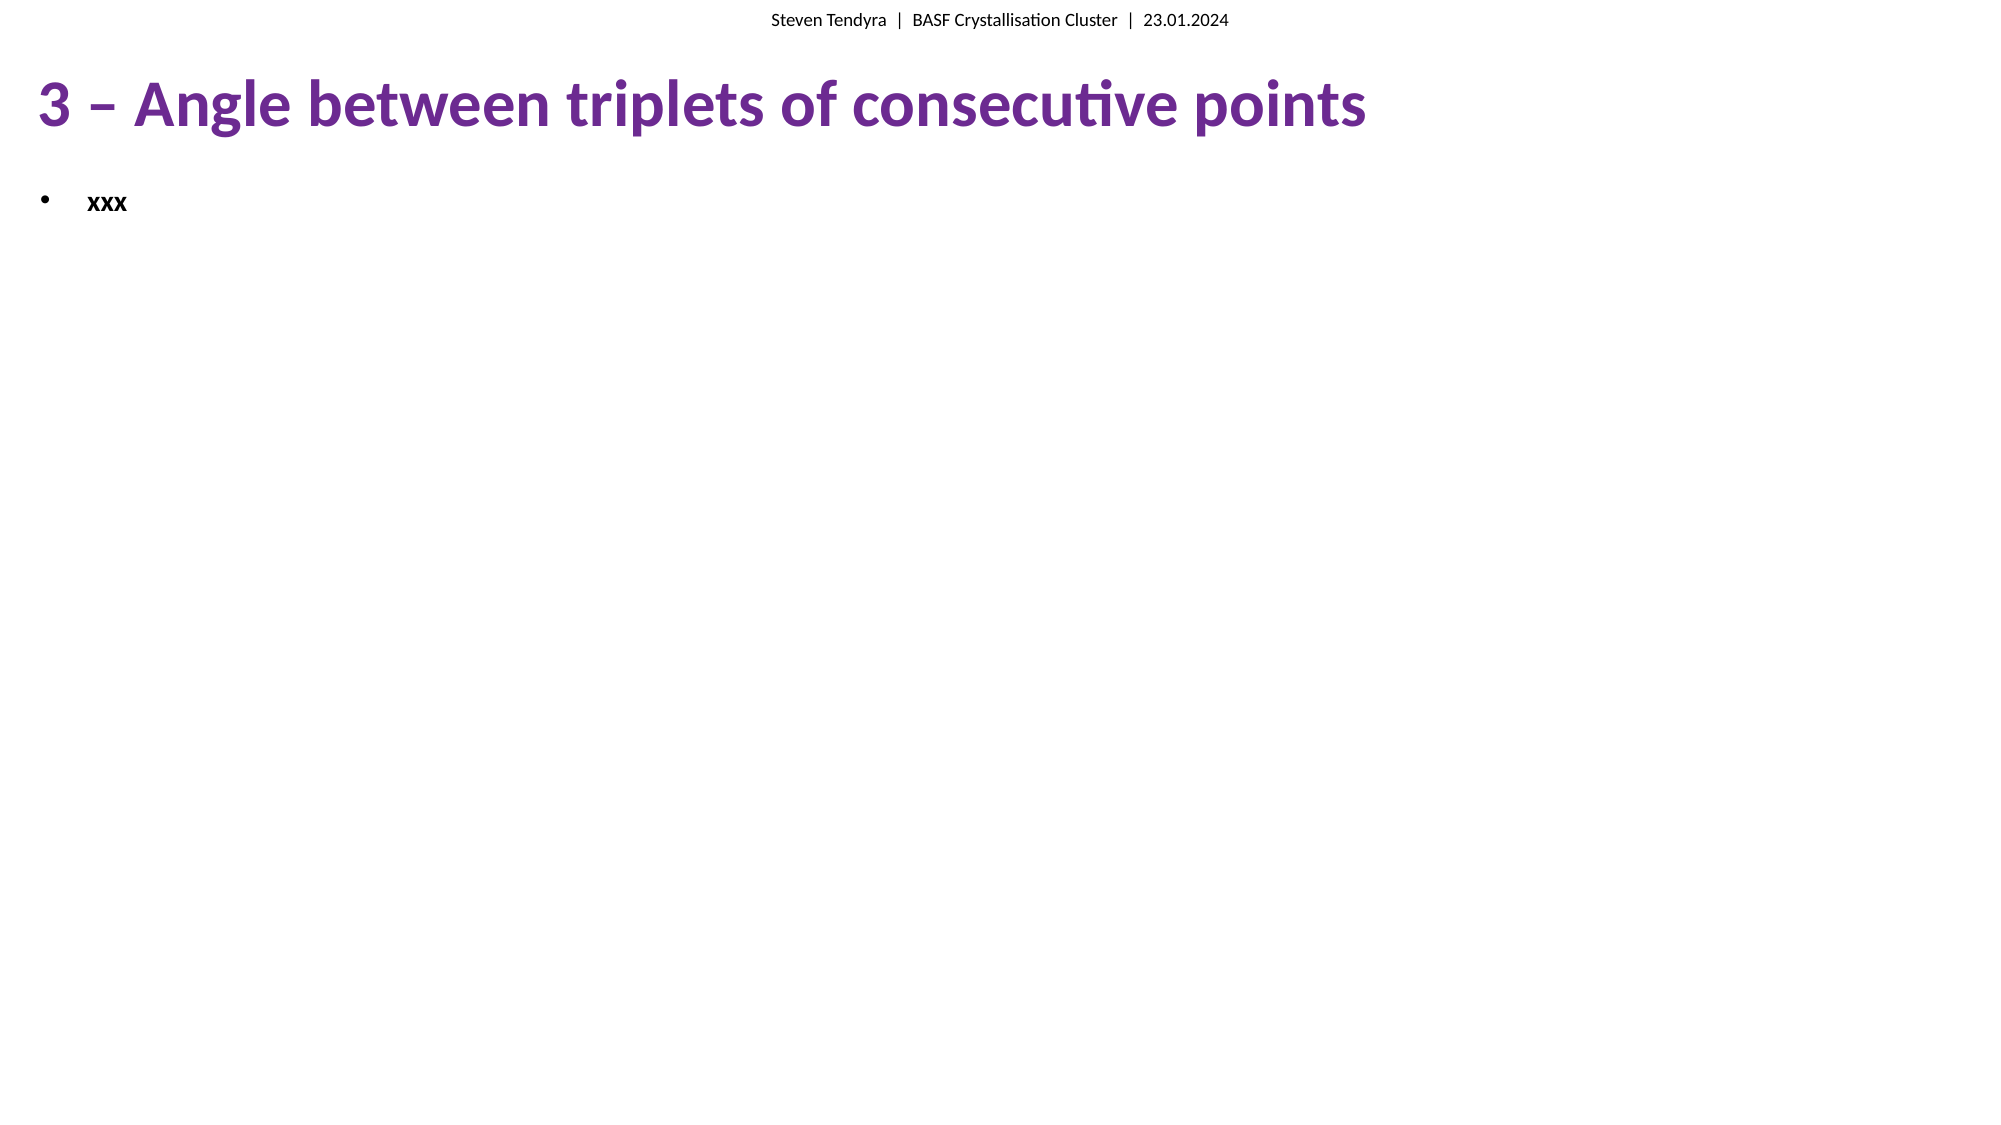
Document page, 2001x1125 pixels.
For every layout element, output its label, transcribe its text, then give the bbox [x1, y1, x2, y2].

title 3 – Angle between triplets of consecutive points [22, 52, 1891, 201]
text_box Steven Tendyra | BASF Crystallisation Cluster | 23.01.2024 [0, 0, 2000, 38]
text_box xxx [25, 157, 1944, 225]
